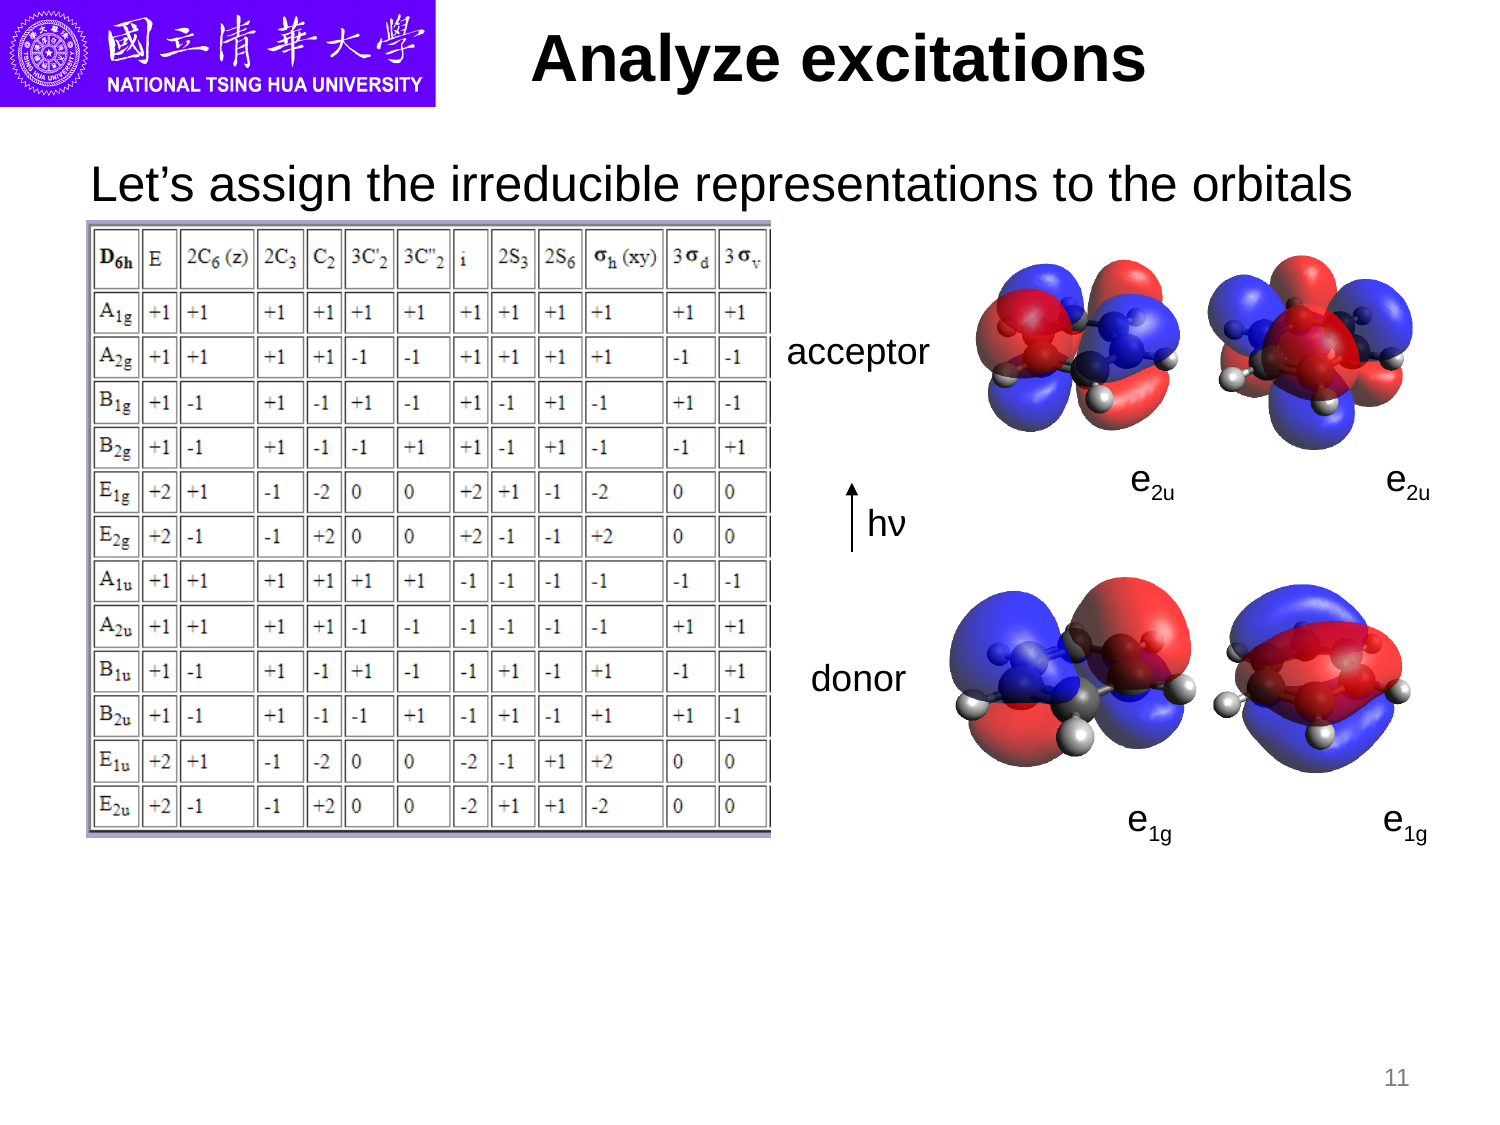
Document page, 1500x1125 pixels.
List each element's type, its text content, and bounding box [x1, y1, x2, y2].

text_box e2u [1115, 473, 1190, 513]
text_box hν [857, 491, 922, 551]
text_box donor [796, 646, 922, 707]
picture [0, 0, 436, 107]
list Let’s assign the irreducible representations to the orbitals [75, 144, 1425, 221]
picture [86, 220, 772, 838]
title Analyze excitations [515, 0, 1425, 107]
text_box e1g [1368, 786, 1443, 853]
picture [941, 569, 1420, 787]
text_box e2u [1371, 446, 1446, 513]
slide_number 11 [1308, 1050, 1425, 1103]
picture [1196, 249, 1420, 466]
text_box e1g [1112, 795, 1188, 853]
picture [966, 249, 1191, 466]
text_box acceptor [777, 319, 946, 380]
